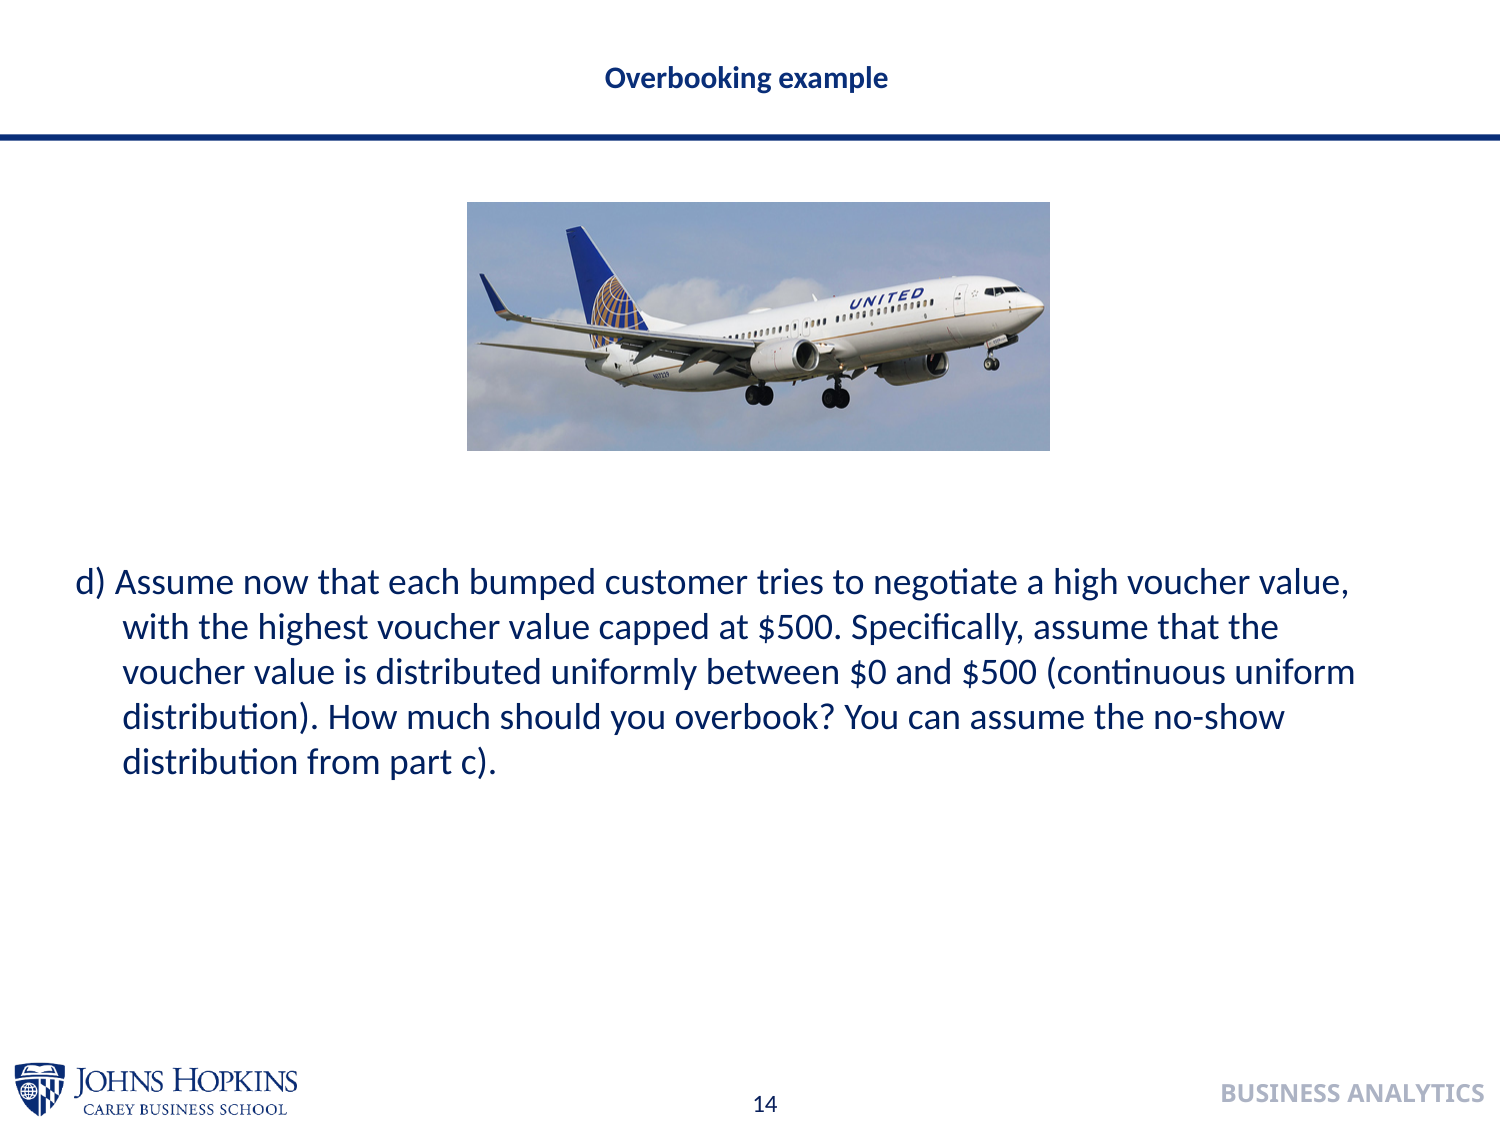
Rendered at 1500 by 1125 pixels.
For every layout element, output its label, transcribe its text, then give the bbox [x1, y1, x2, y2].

picture [466, 202, 1051, 451]
picture [0, 1008, 350, 1125]
slide_number 14 [737, 1080, 1050, 1125]
title Overbooking example [99, 50, 1394, 103]
text_box d) Assume now that each bumped customer tries to negotiate a high voucher value, with the highest voucher value capped at $500. Specifically, assume that the voucher value is distributed uniformly between $0 and $500 (continuous uniform distribution). How much should you overbook? You can assume the no-show distribution from part c). [49, 549, 1413, 1063]
